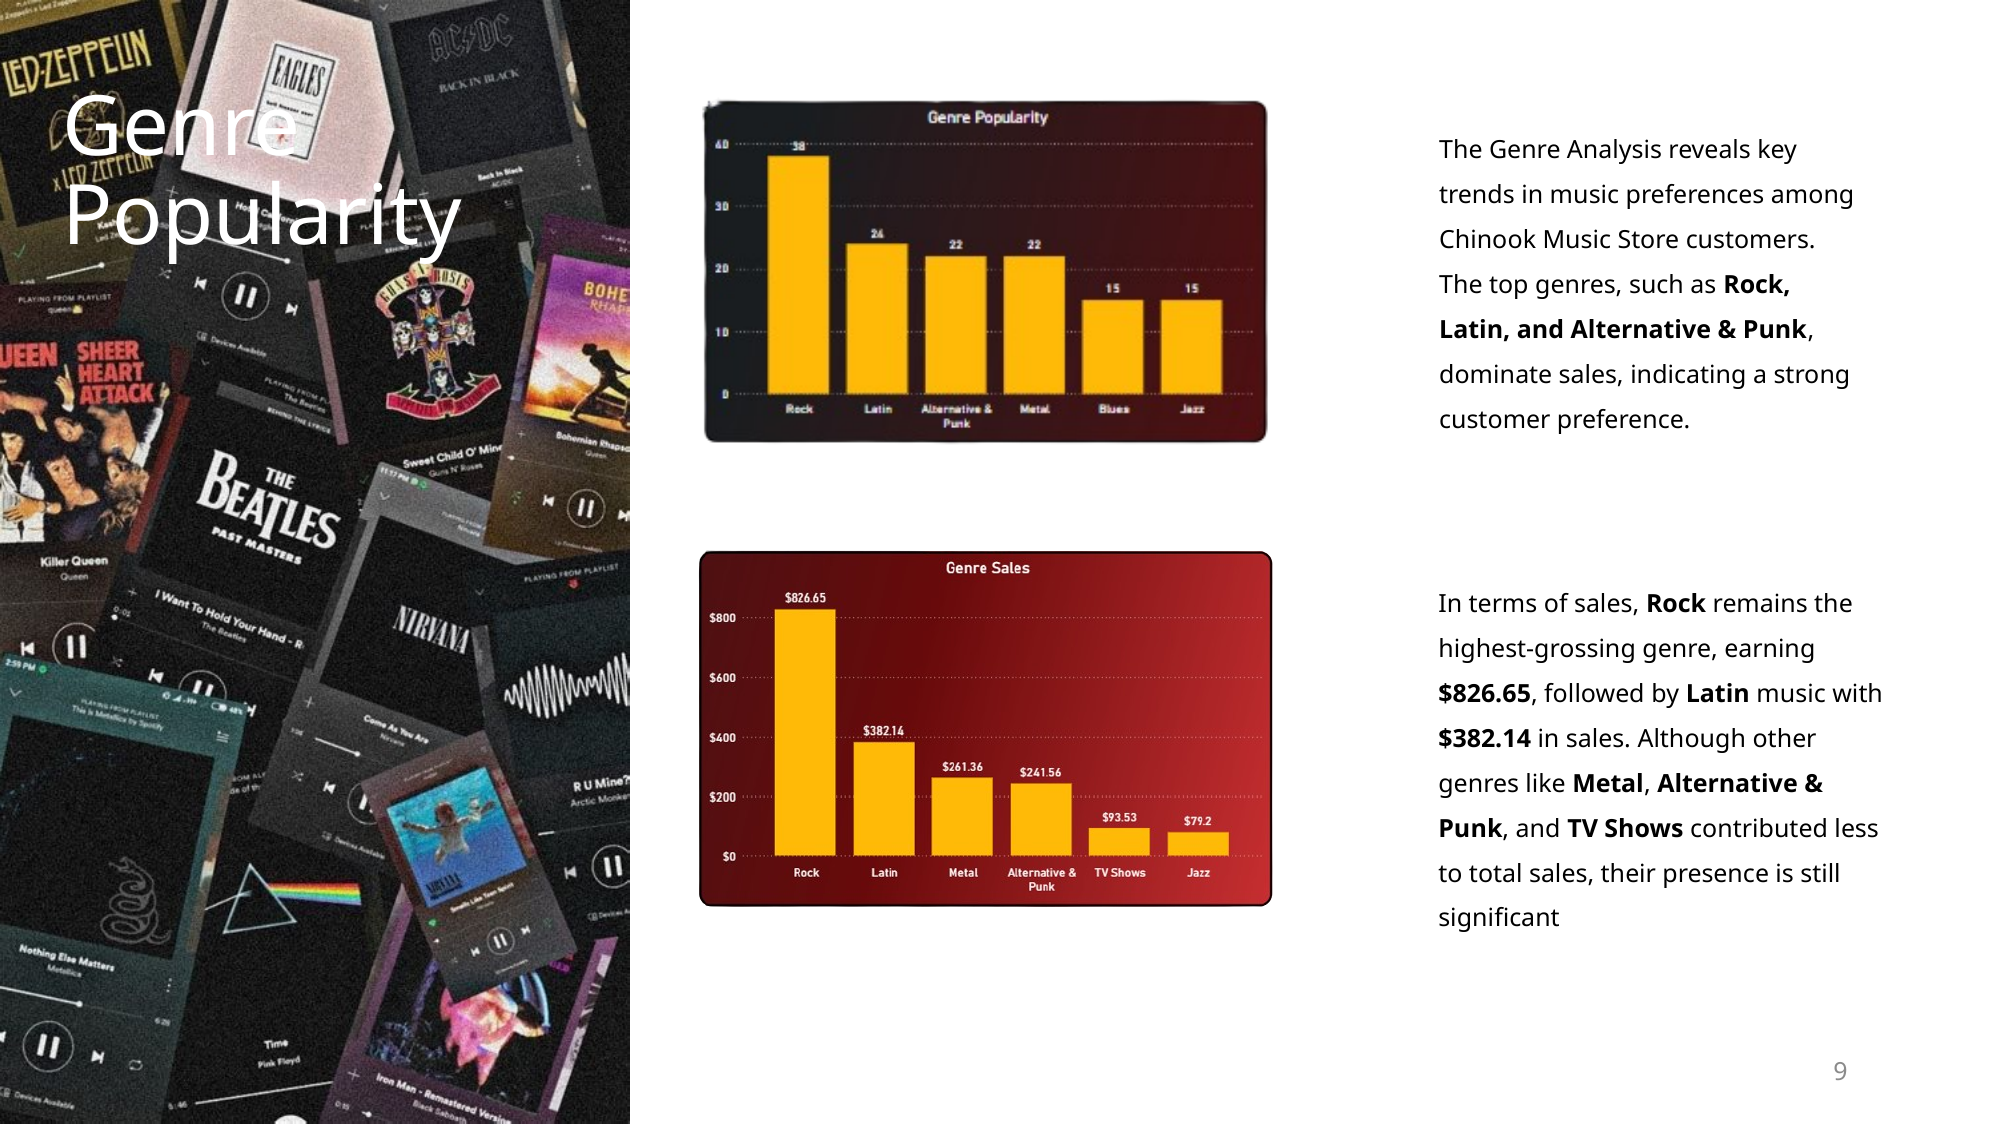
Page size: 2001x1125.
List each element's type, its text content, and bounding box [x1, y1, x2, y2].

picture [675, 65, 1294, 470]
text_box The Genre Analysis reveals key trends in music preferences among Chinook Music Store customers. The top genres, such as Rock, Latin, and Alternative & Punk, dominate sales, indicating a strong customer preference. [1424, 111, 1877, 441]
text_box In terms of sales, Rock remains the highest-grossing genre, earning $826.65, followed by Latin music with $382.14 in sales. Although other genres like Metal, Alternative & Punk, and TV Shows contributed less to total sales, their presence is still significant [1423, 565, 1902, 940]
picture [674, 534, 1295, 930]
picture [0, 0, 630, 1124]
slide_number 9 [1412, 1042, 1863, 1103]
